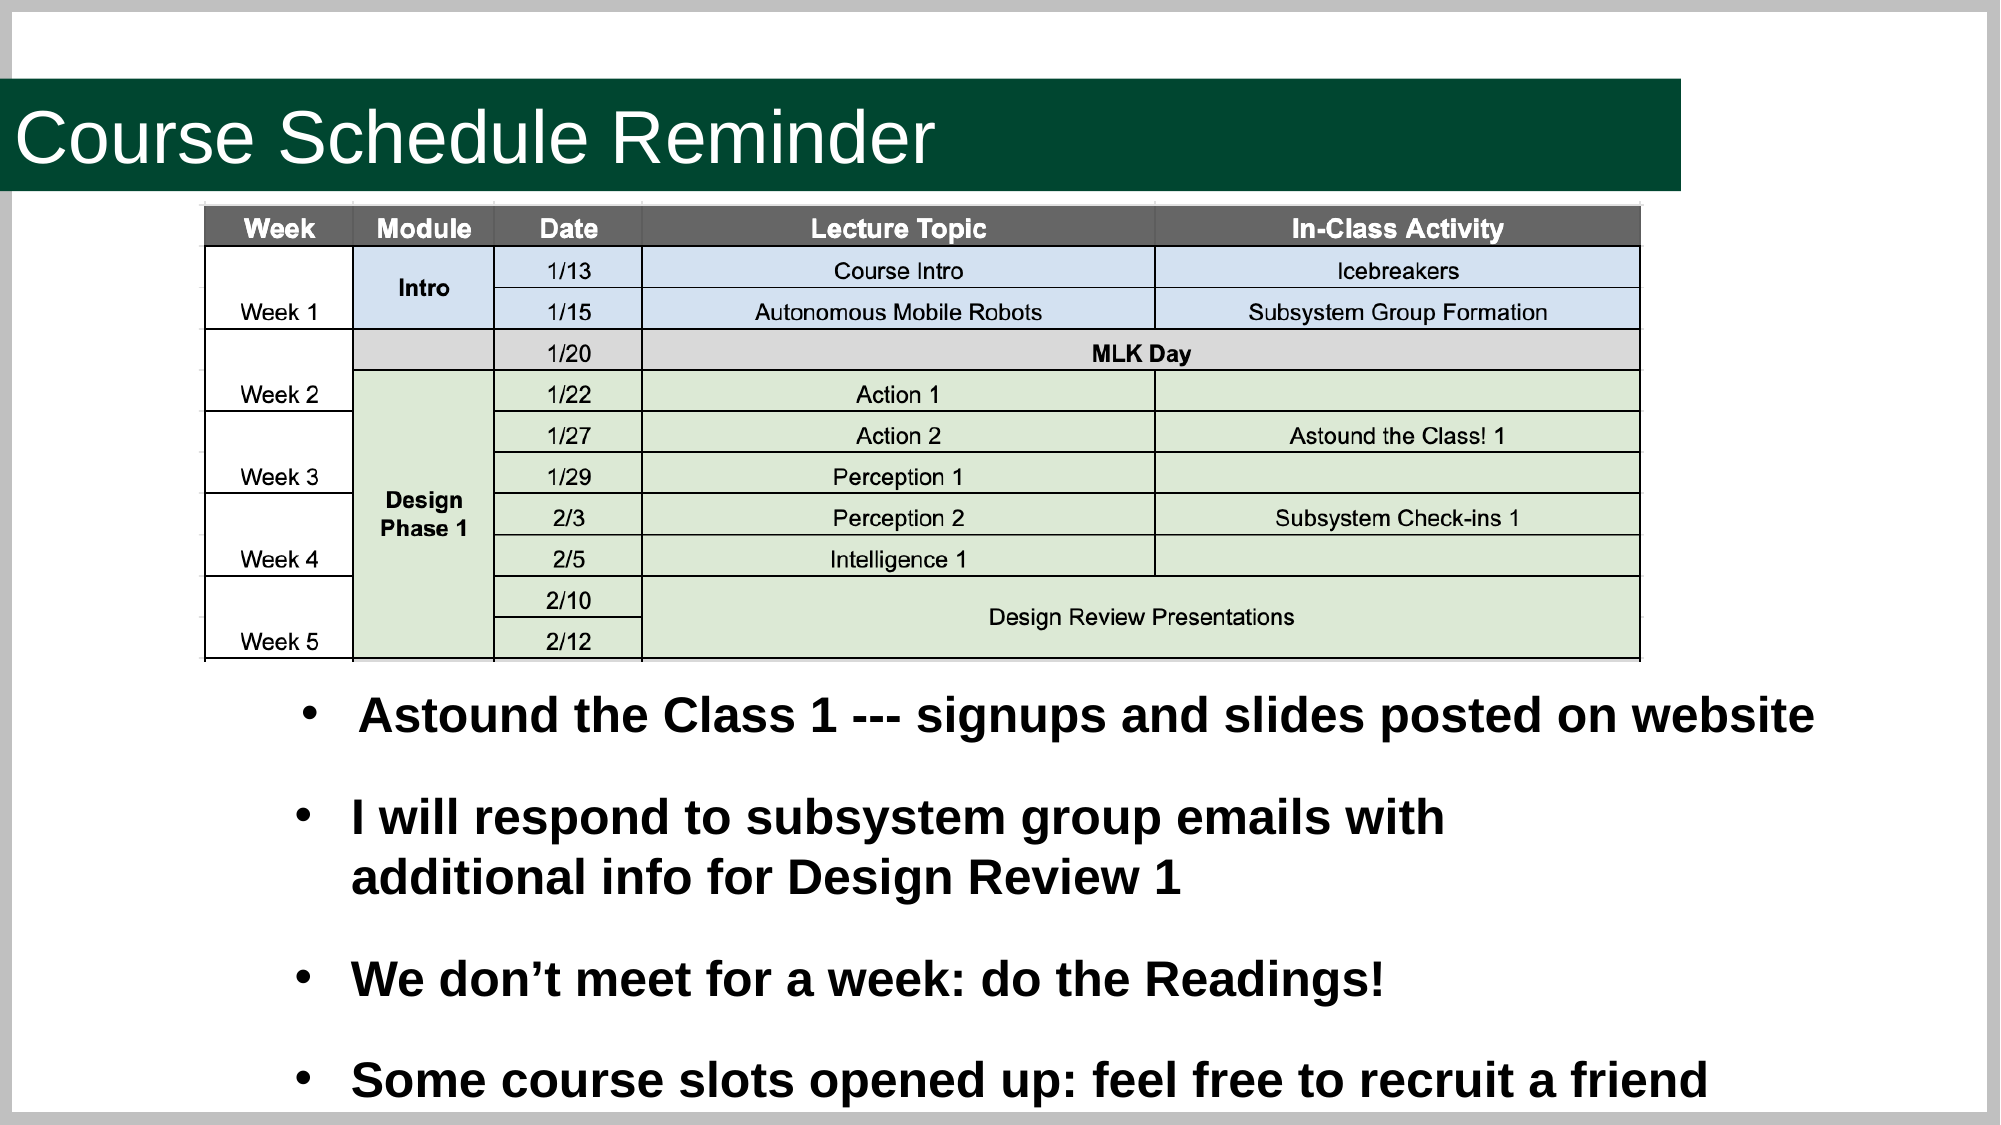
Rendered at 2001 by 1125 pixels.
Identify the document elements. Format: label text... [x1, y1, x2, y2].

text_box [0, 78, 1681, 192]
text_box Course Schedule Reminder [0, 84, 1360, 184]
text_box Some course slots opened up: feel free to recruit a friend [279, 1040, 1752, 1115]
text_box I will respond to subsystem group emails with additional info for Design Review 1 [279, 776, 1595, 912]
text_box Astound the Class 1 --- signups and slides posted on website [286, 675, 1832, 751]
text_box We don’t meet for a week: do the Readings! [279, 938, 1752, 1014]
picture [198, 200, 1645, 663]
text_box [0, 0, 2000, 1125]
